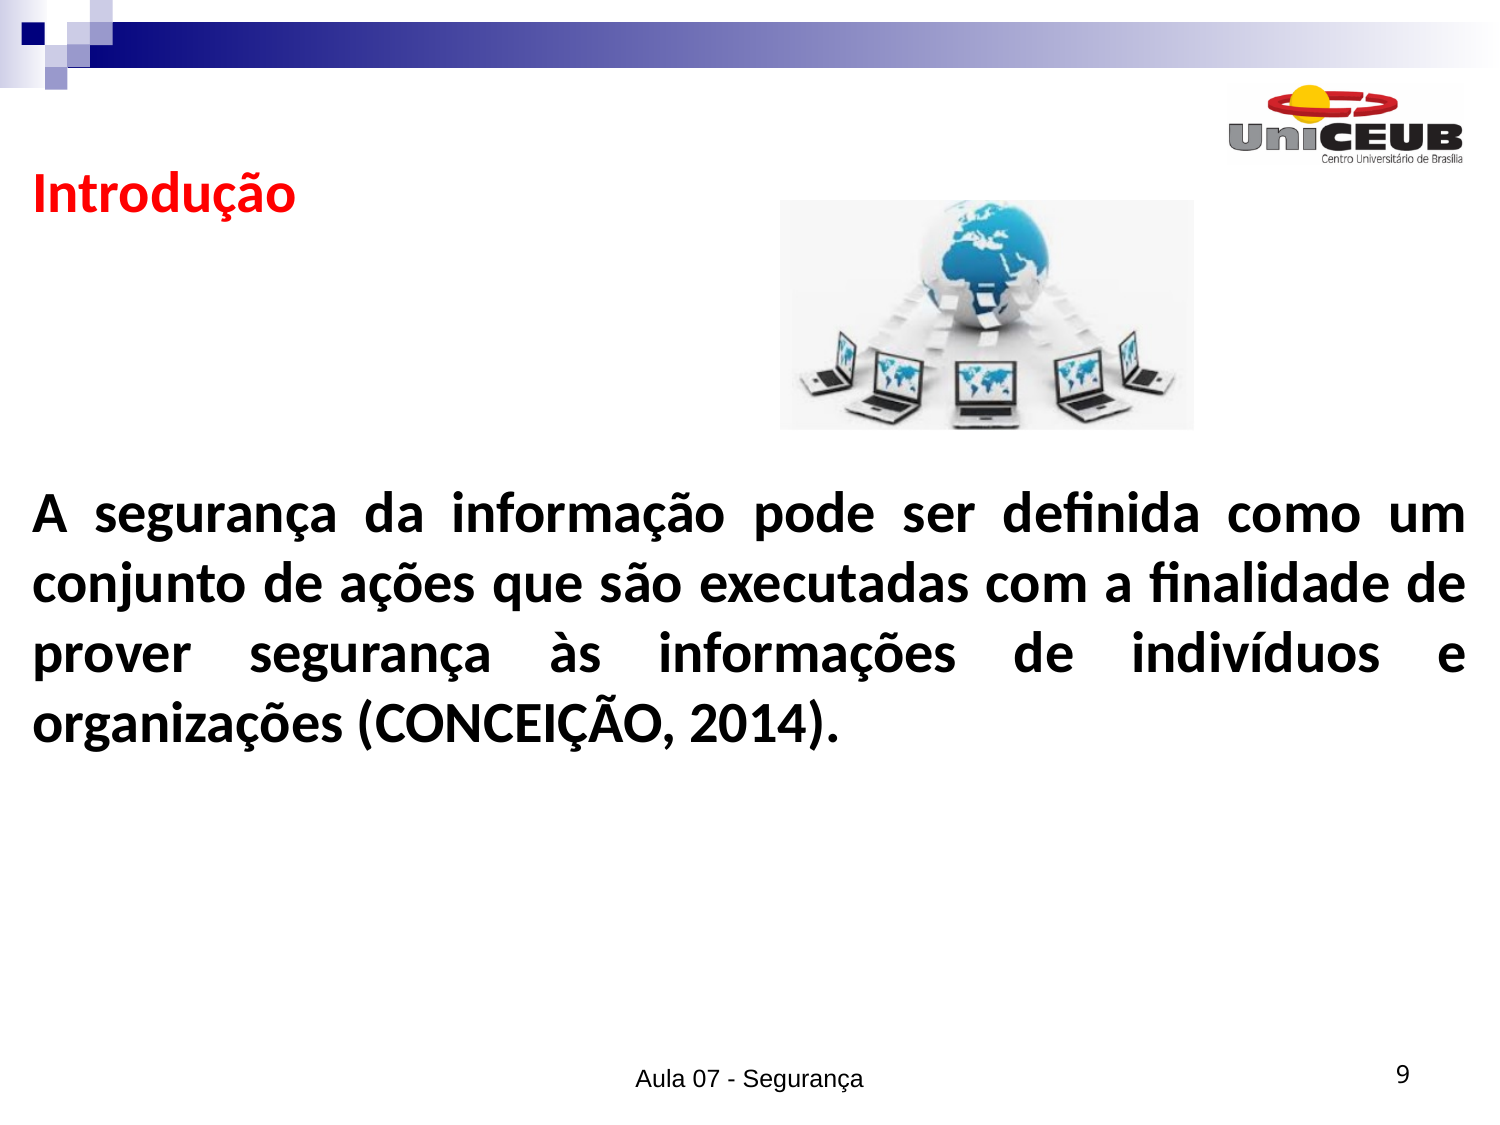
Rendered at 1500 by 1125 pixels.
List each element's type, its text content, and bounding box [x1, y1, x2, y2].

picture [779, 200, 1195, 433]
text_box Introdução A segurança da informação pode ser definida como um conjunto de ações que são executadas com a finalidade de prover segurança às informações de indivíduos e organizações (CONCEIÇÃO, 2014). [17, 147, 1483, 769]
slide_number 9 [1074, 1025, 1425, 1100]
picture [1227, 83, 1464, 165]
footer Aula 07 - Segurança [512, 1025, 988, 1100]
